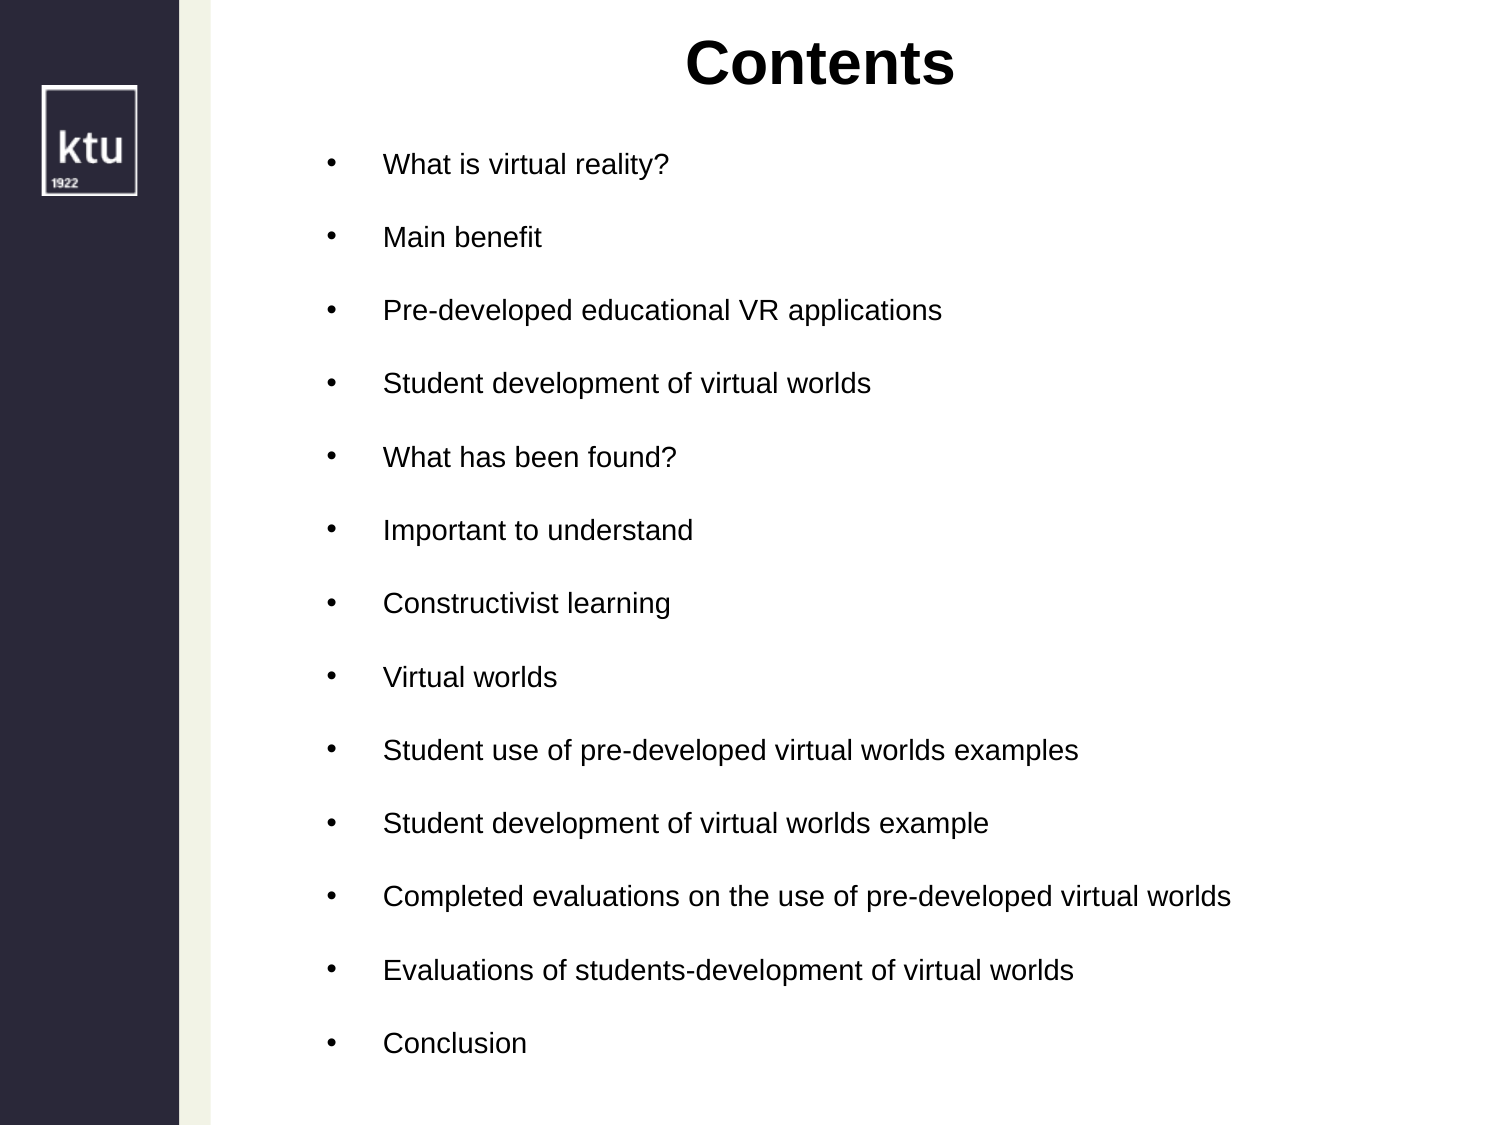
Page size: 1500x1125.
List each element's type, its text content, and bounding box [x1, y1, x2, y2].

list Contents [272, 28, 1384, 141]
list What is virtual reality? Main benefit Pre-developed educational VR applications Student development of virtual worlds What has been found? Important to understand Constructivist learning Virtual worlds Student use of pre-developed virtual worlds examples Student development of virtual worlds example Completed evaluations on the use of pre-developed virtual worlds Evaluations of students-development of virtual worlds Conclusion [326, 127, 1276, 680]
